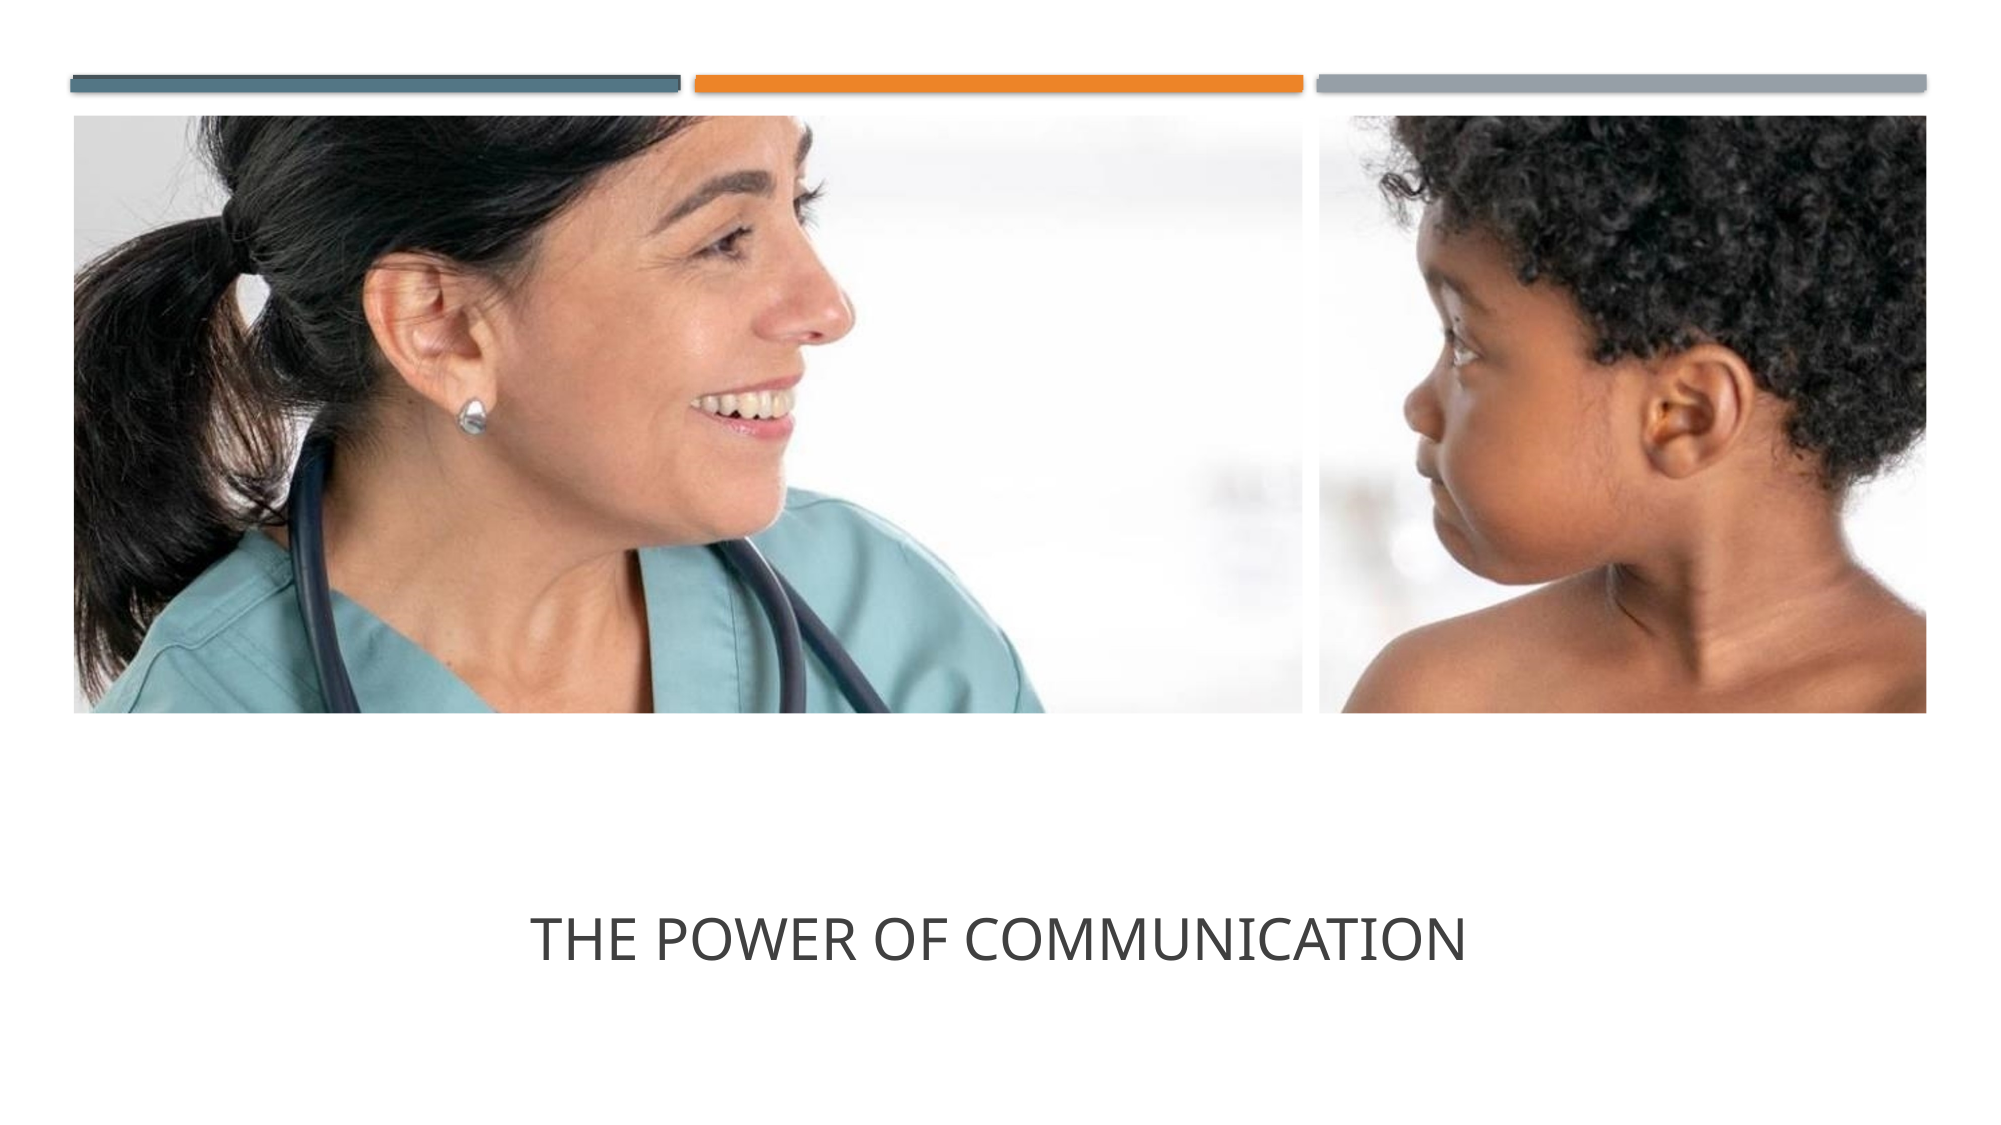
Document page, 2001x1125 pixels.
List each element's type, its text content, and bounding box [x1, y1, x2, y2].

title The Power of Communication [73, 725, 1927, 980]
picture [73, 115, 1927, 714]
